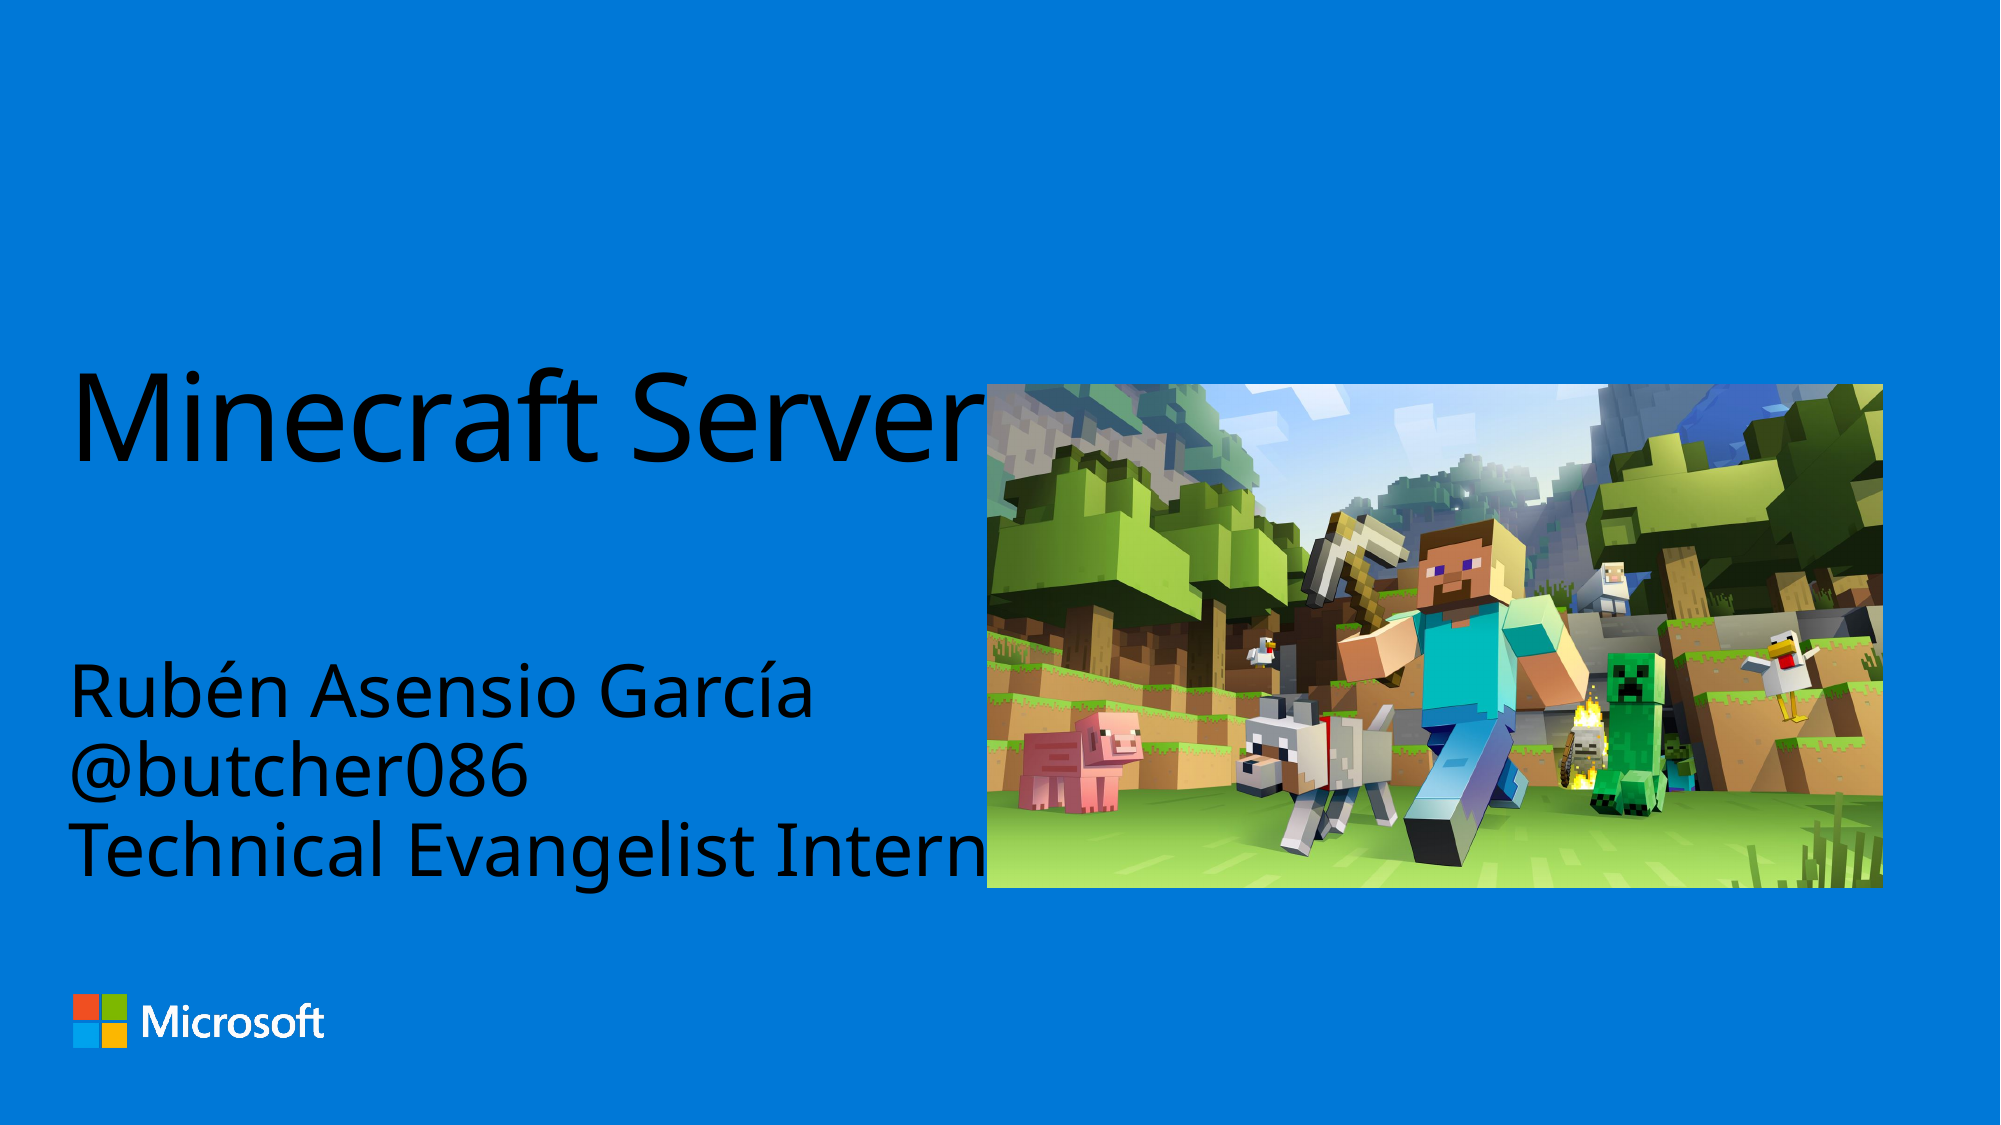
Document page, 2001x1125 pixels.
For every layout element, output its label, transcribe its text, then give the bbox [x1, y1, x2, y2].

list Rubén Asensio García @butcher086 Technical Evangelist Intern [44, 636, 1074, 931]
picture [73, 994, 324, 1048]
title Minecraft Server [44, 340, 1662, 636]
picture [987, 384, 1883, 888]
